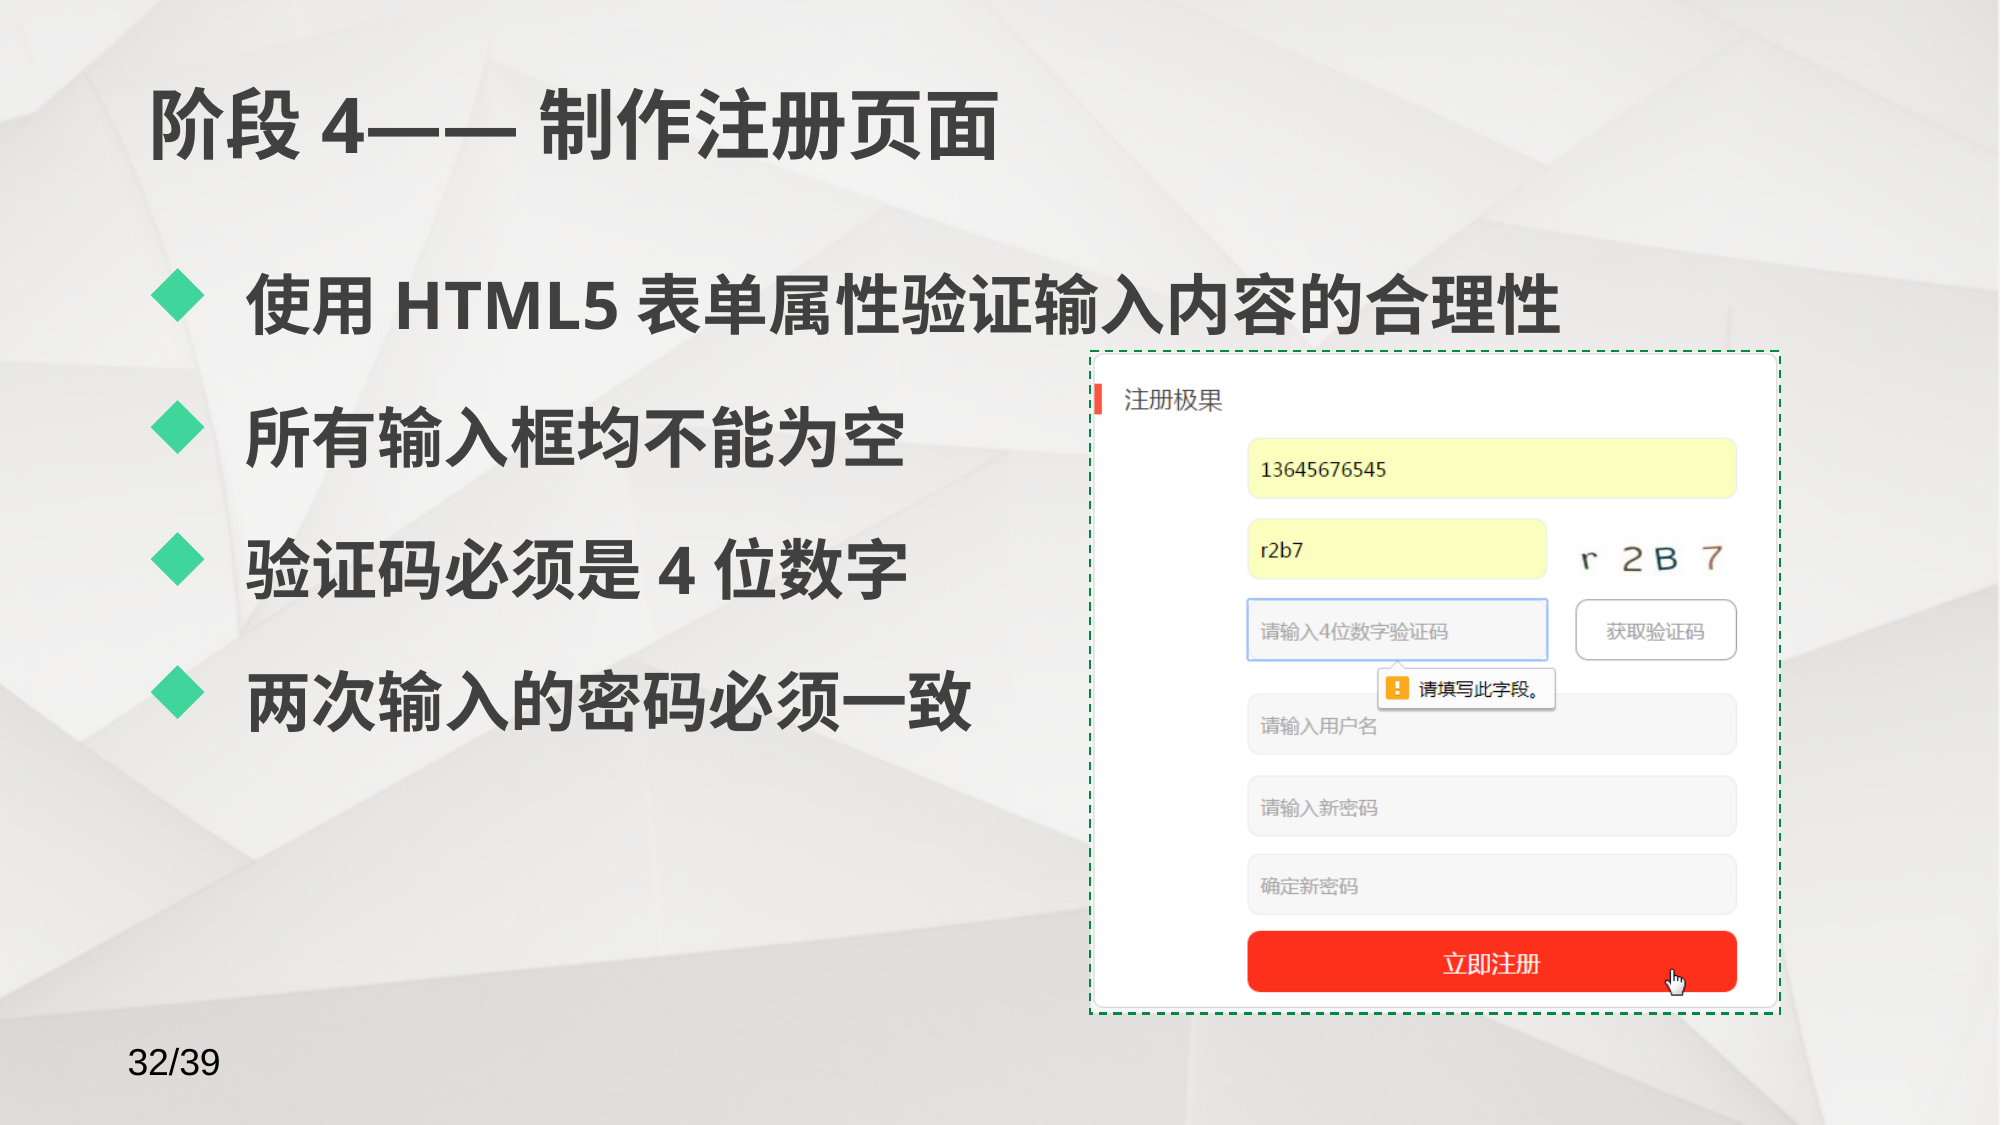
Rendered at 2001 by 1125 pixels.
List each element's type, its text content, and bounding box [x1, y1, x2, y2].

list 使用HTML5表单属性验证输入内容的合理性 所有输入框均不能为空 验证码必须是4位数字 两次输入的密码必须一致 [126, 214, 1880, 1006]
picture [0, 0, 2001, 1125]
title 阶段4——制作注册页面 [129, 45, 1692, 201]
